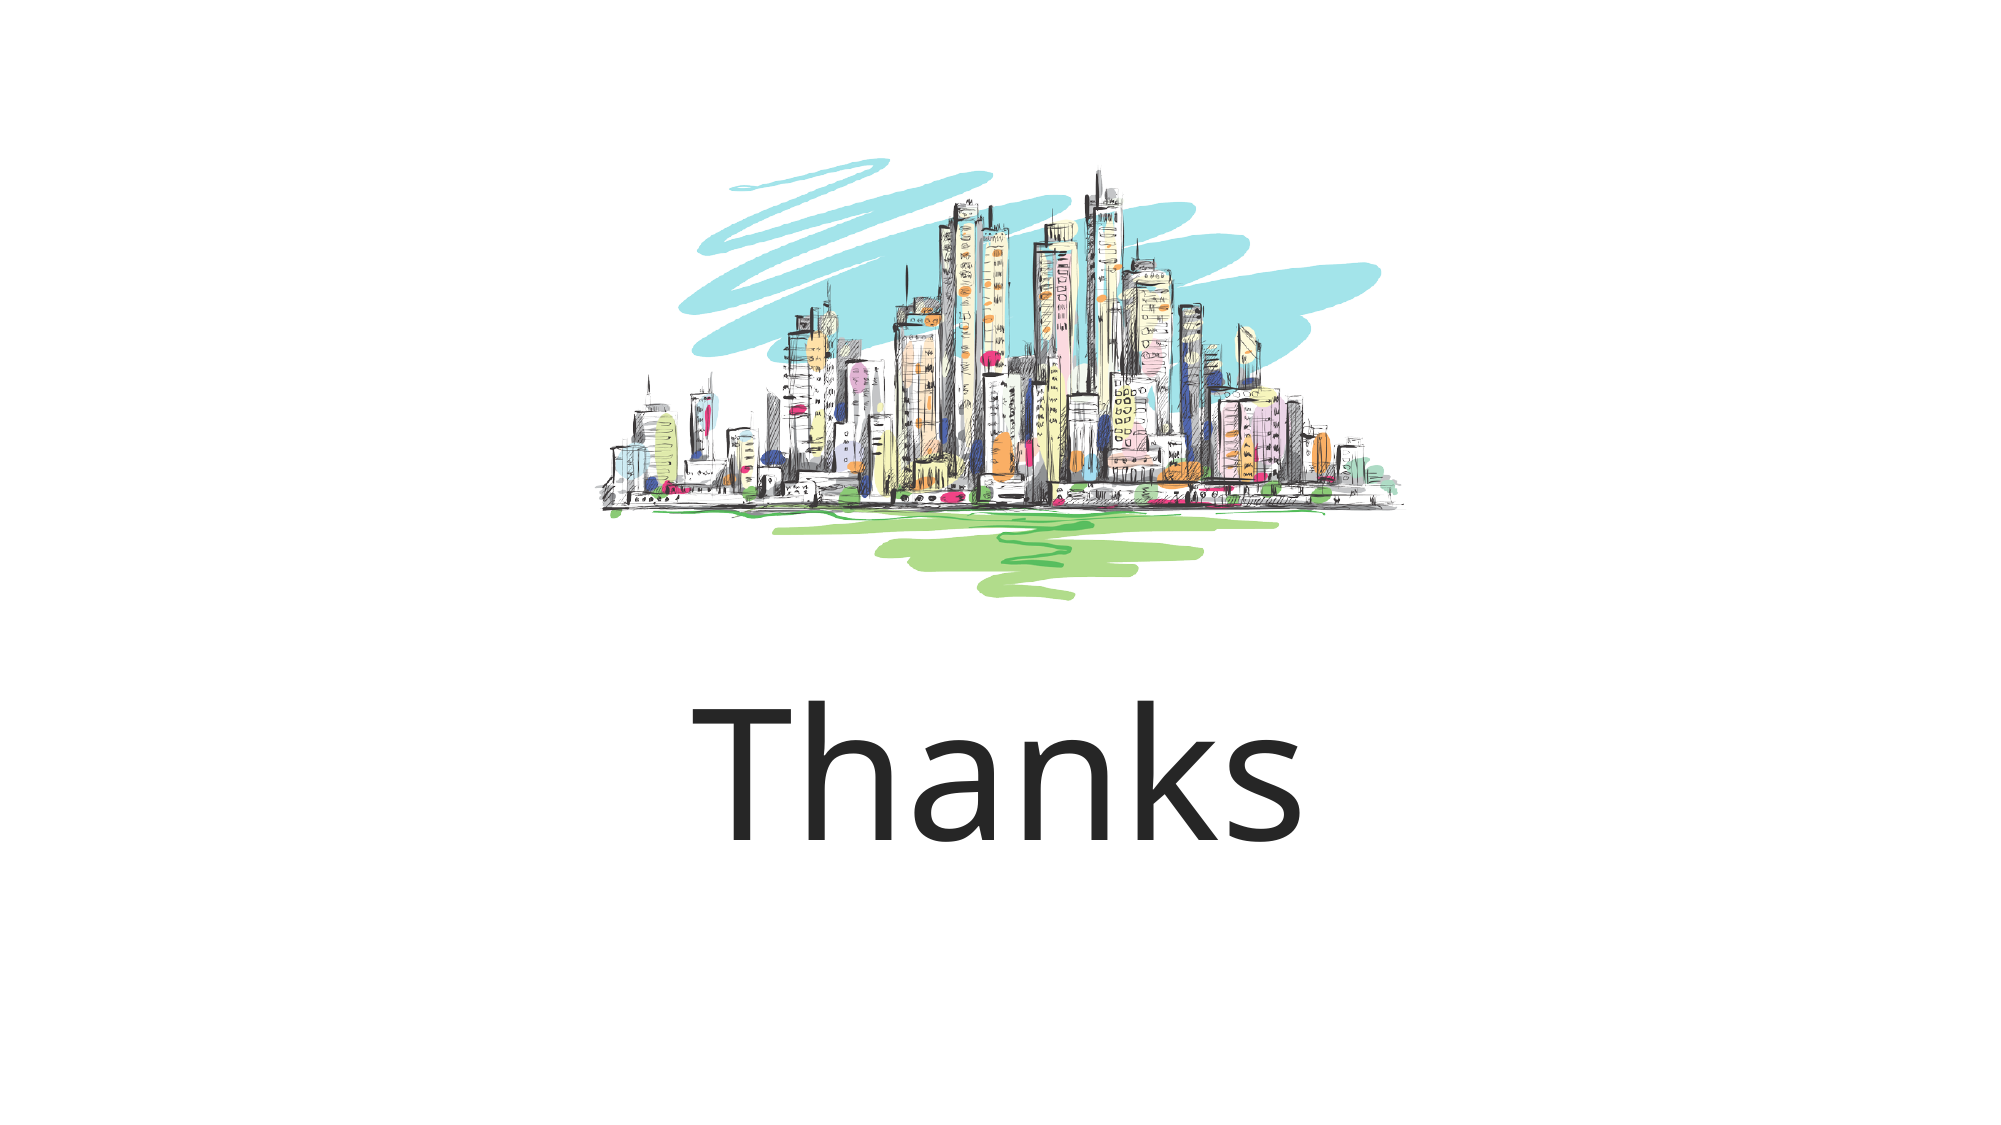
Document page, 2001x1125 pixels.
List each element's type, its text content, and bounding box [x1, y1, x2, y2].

picture [559, 0, 1441, 734]
title Thanks [580, 621, 1420, 888]
